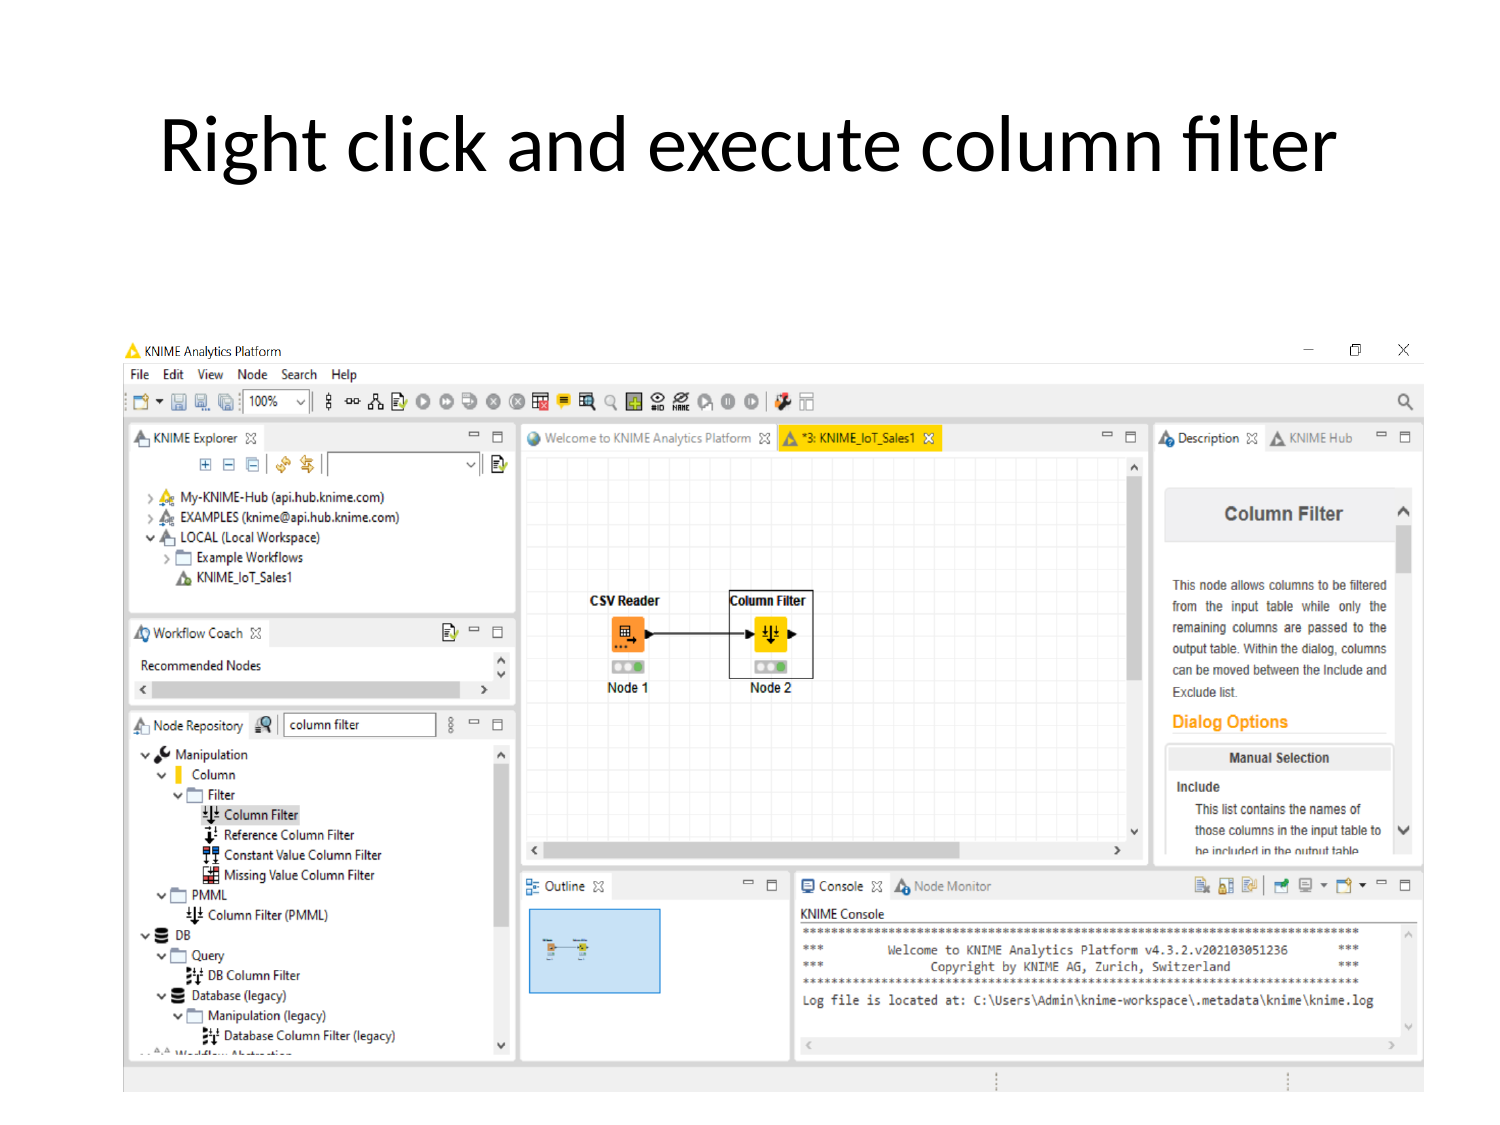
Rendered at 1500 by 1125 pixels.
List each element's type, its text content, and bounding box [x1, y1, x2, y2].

title Right click and execute column filter [75, 45, 1425, 233]
picture [123, 337, 1424, 1092]
